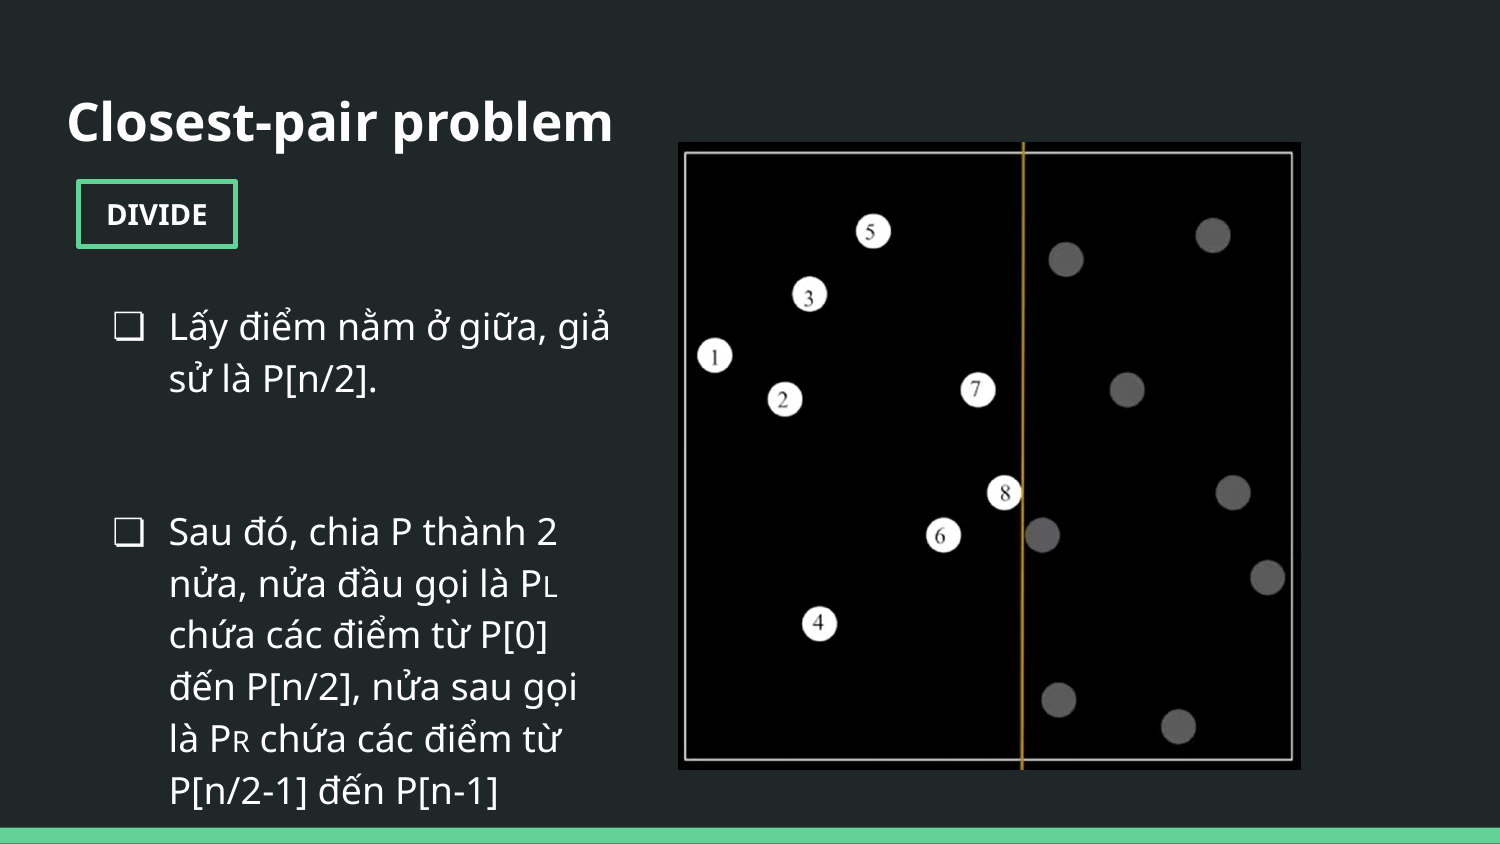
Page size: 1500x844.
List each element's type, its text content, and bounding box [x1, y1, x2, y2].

text_box DIVIDE [78, 181, 236, 247]
text_box Lấy điểm nằm ở giữa, giả sử là P[n/2]. Sau đó, chia P thành 2 nửa, nửa đầu gọi là PL chứa các điểm từ P[0] đến P[n/2], nửa sau gọi là PR chứa các điểm từ P[n/2-1] đến P[n-1] [78, 281, 630, 827]
title Closest-pair problem [51, 72, 1449, 167]
picture [678, 142, 1301, 770]
